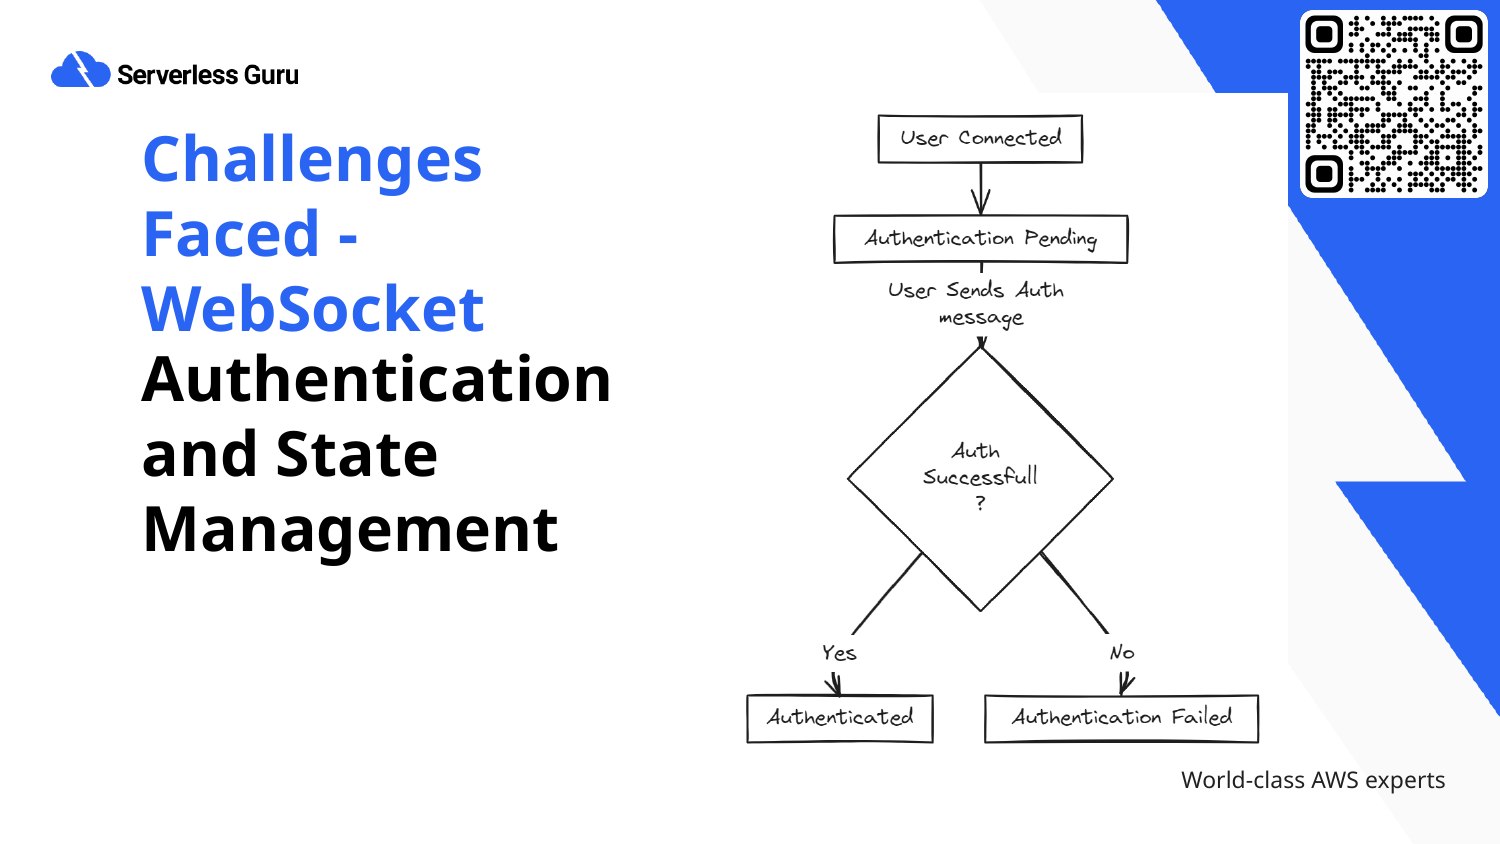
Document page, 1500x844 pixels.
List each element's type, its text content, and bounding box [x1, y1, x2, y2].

picture [0, 0, 1500, 844]
title Challenges Faced - WebSocket [126, 103, 689, 281]
title Authentication and State Management [126, 323, 689, 532]
